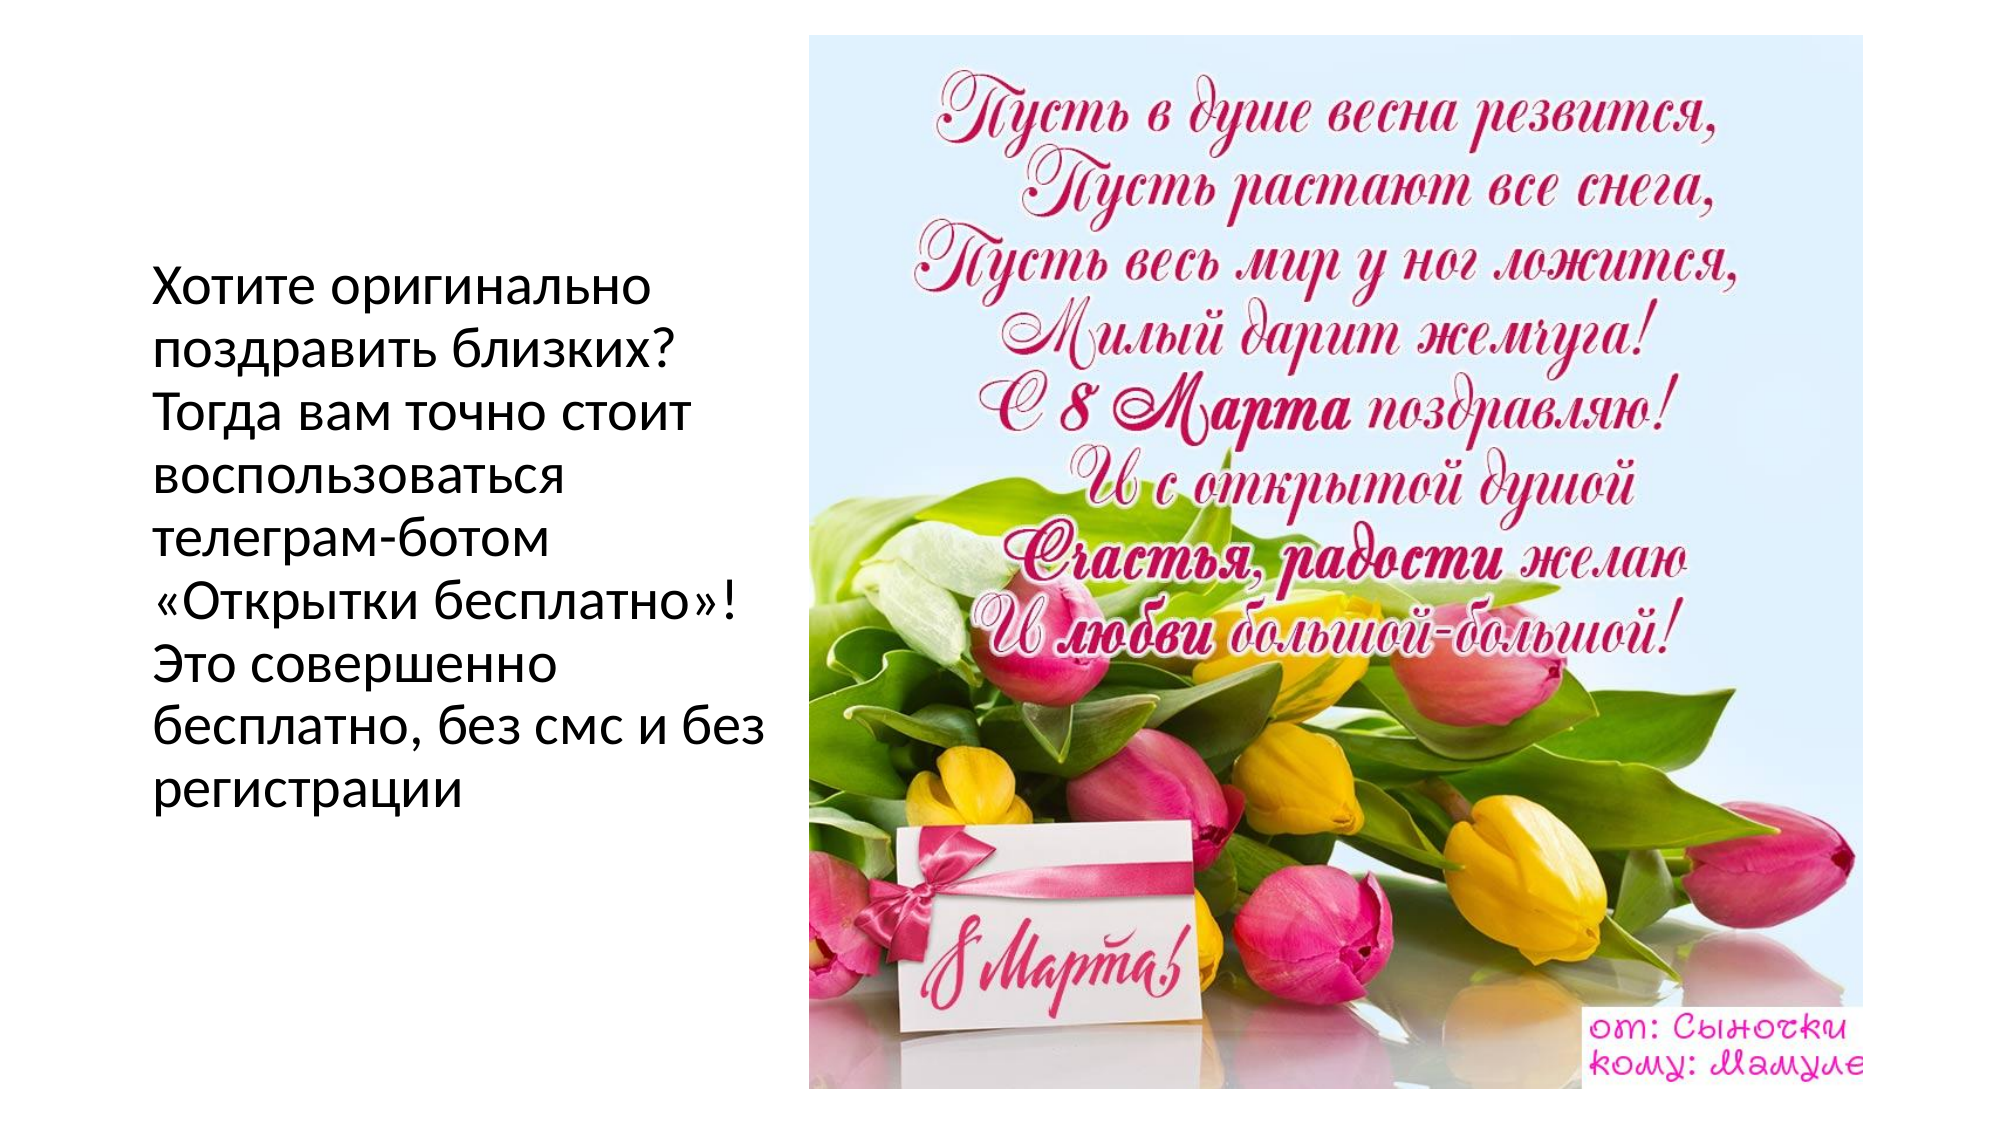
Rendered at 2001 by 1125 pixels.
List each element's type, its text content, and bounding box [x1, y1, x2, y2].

picture [809, 35, 1863, 1089]
list Хотите оригинально поздравить близких? Тогда вам точно стоит воспользоваться телеграм-ботом «Открытки бесплатно»! Это совершенно бесплатно, без смс и без регистрации [137, 246, 810, 1110]
